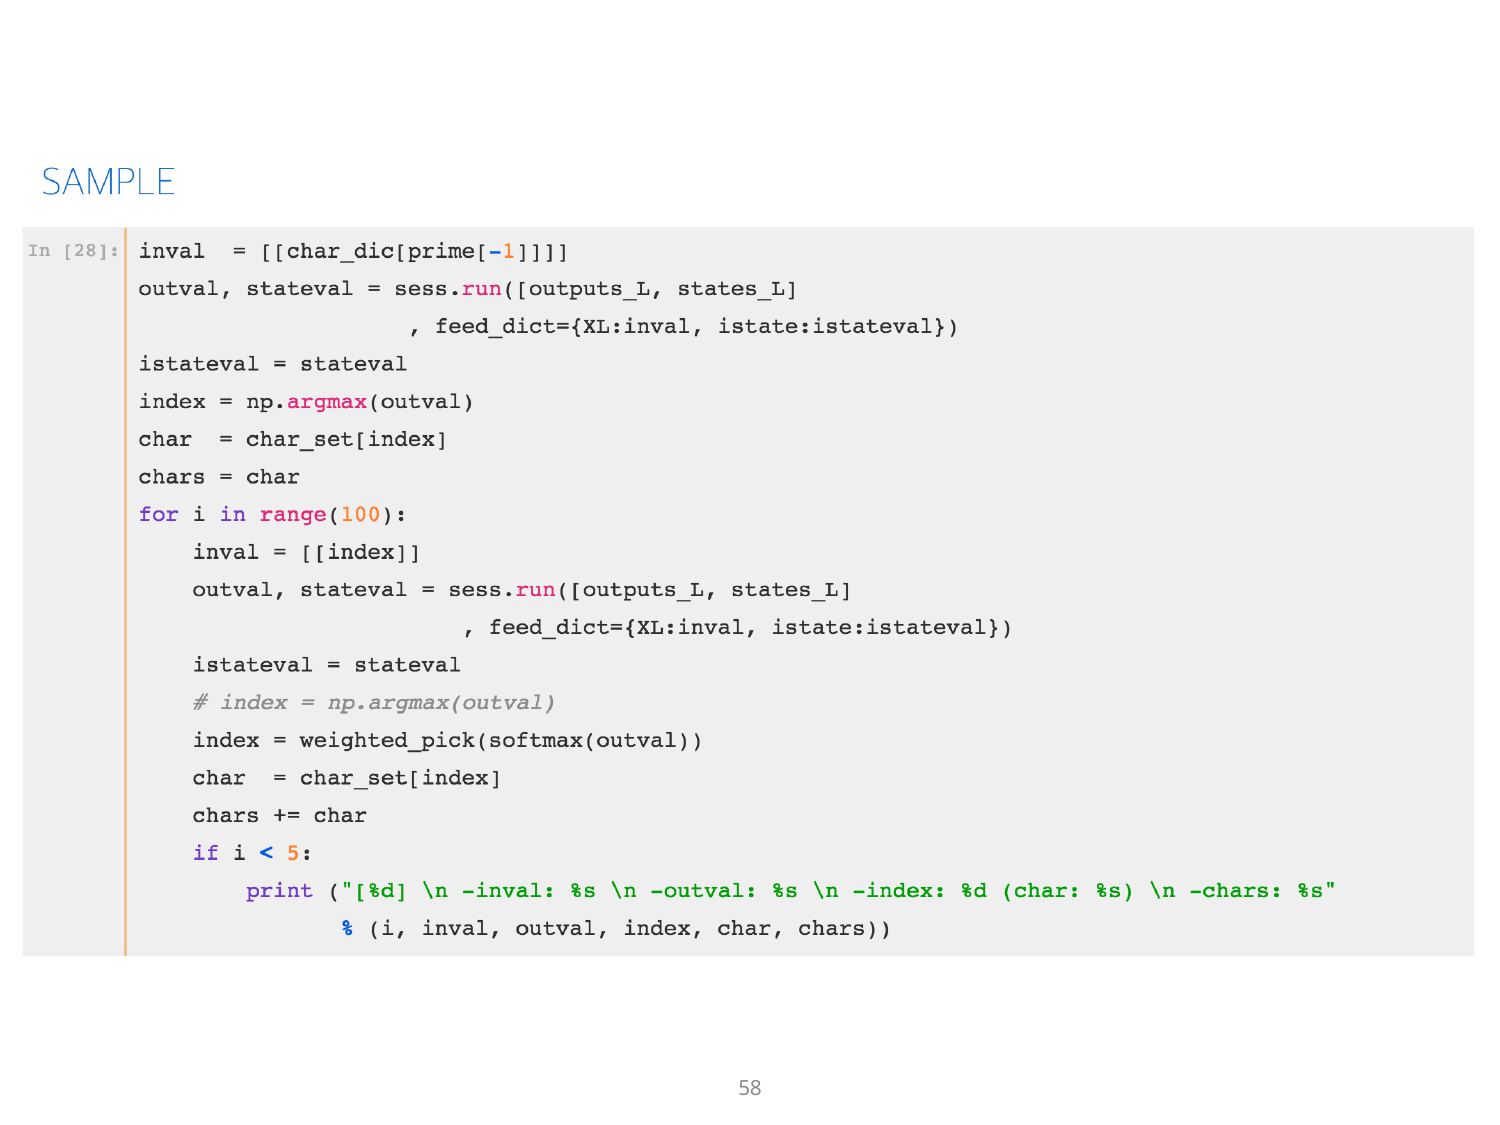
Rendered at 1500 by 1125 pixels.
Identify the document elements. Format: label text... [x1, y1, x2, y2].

slide_number 58 [575, 1058, 925, 1119]
picture [0, 150, 1500, 975]
